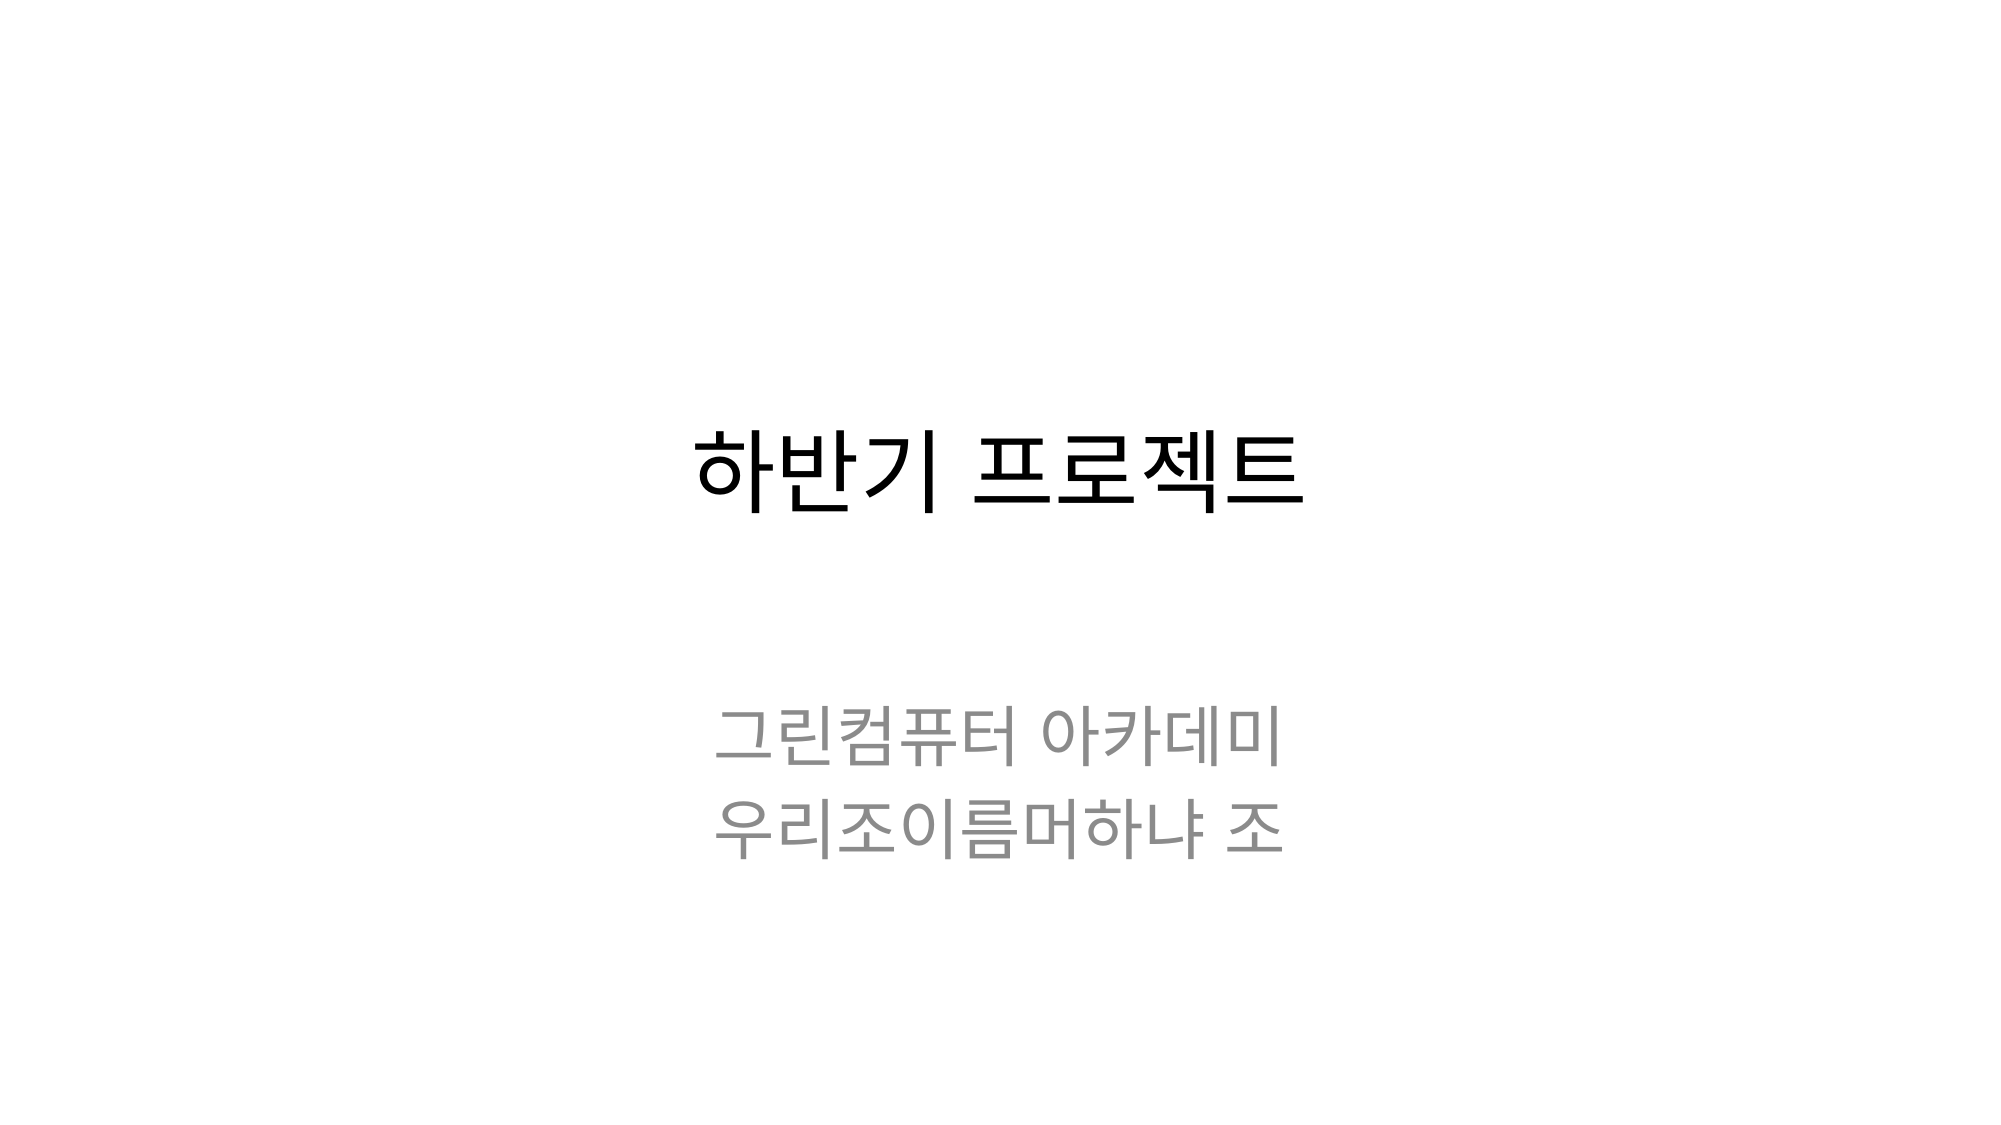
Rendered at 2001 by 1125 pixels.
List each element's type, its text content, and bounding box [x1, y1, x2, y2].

subtitle 그린컴퓨터 아카데미 우리조이름머하냐 조 [300, 637, 1700, 925]
title 하반기 프로젝트 [150, 349, 1850, 591]
